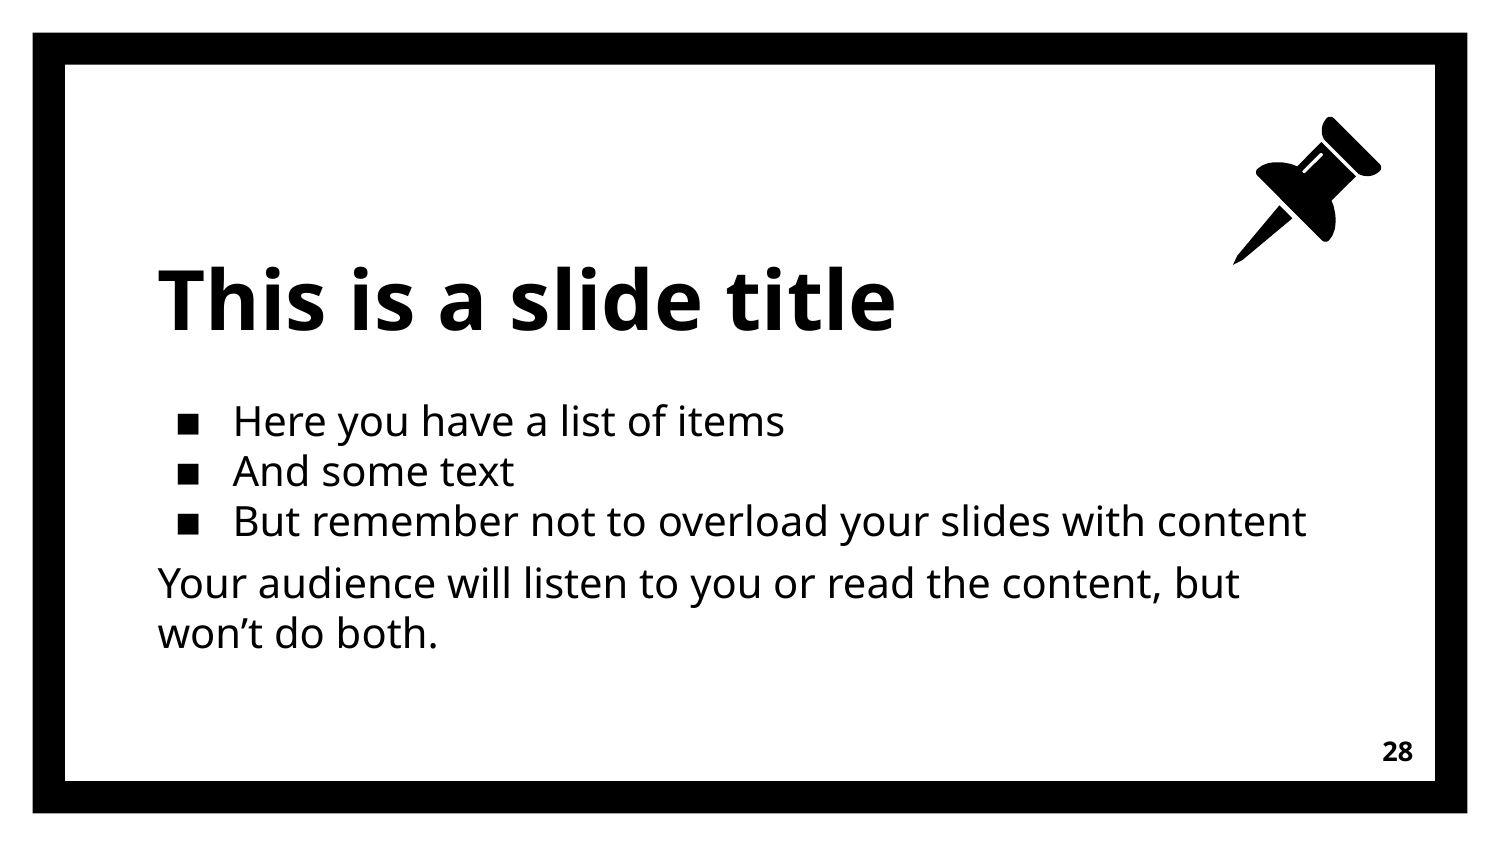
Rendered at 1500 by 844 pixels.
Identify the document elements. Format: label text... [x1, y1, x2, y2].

list Here you have a list of items And some text But remember not to overload your slides with content Your audience will listen to you or read the content, but won’t do both. [142, 379, 1358, 709]
slide_number ‹#› [1338, 720, 1429, 786]
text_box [1232, 116, 1382, 266]
title This is a slide title [142, 139, 978, 363]
